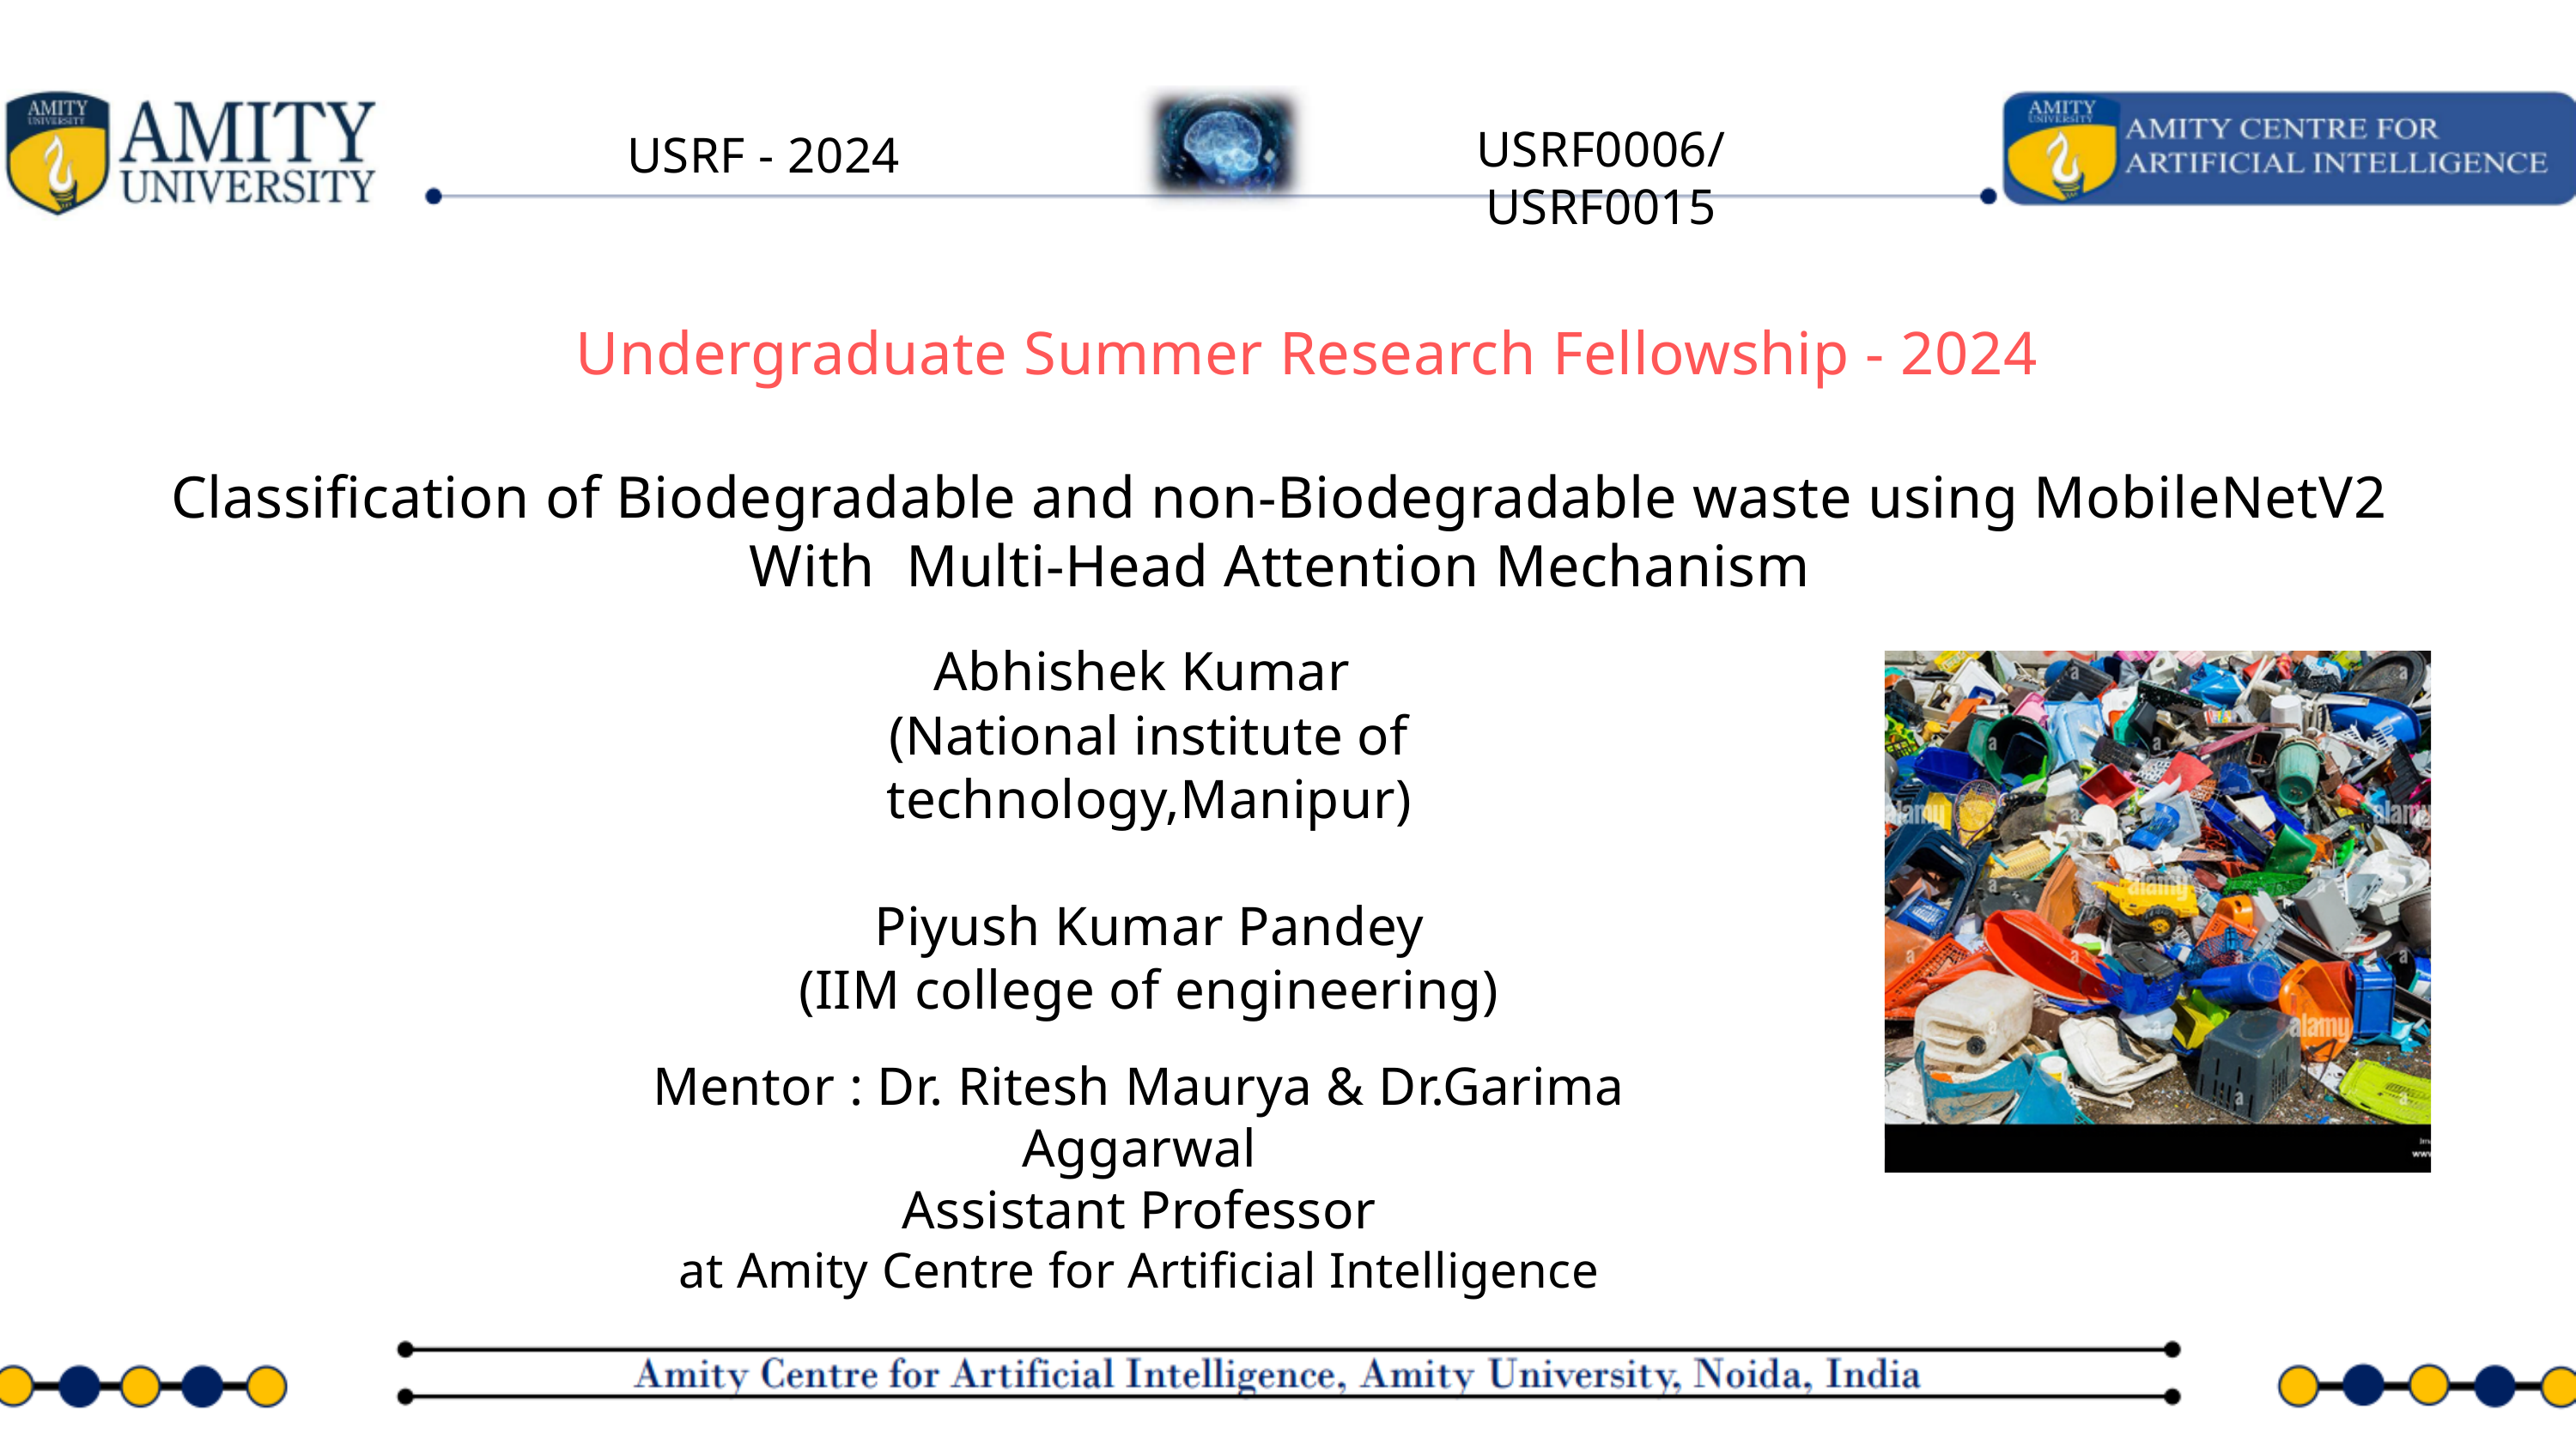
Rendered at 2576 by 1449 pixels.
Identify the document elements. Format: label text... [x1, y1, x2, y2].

text_box Undergraduate Summer Research Fellowship - 2024 [534, 315, 2082, 386]
text_box USRF - 2024 [495, 124, 1047, 183]
text_box USRF0006/USRF0015 [1373, 118, 1830, 234]
text_box [0, 0, 2576, 239]
text_box [0, 1326, 2576, 1449]
text_box [1884, 651, 2432, 1173]
text_box Mentor : Dr. Ritesh Maurya & Dr.Garima Aggarwal Assistant Professor at Amity Centre for Artificial Intelligence [612, 1052, 1668, 1355]
text_box Abhishek Kumar (National institute of technology,Manipur) Piyush Kumar Pandey (IIM college of engineering) [683, 638, 1615, 1021]
text_box Classification of Biodegradable and non-Biodegradable waste using MobileNetV2 With Multi-Head Attention Mechanism [170, 460, 2405, 598]
